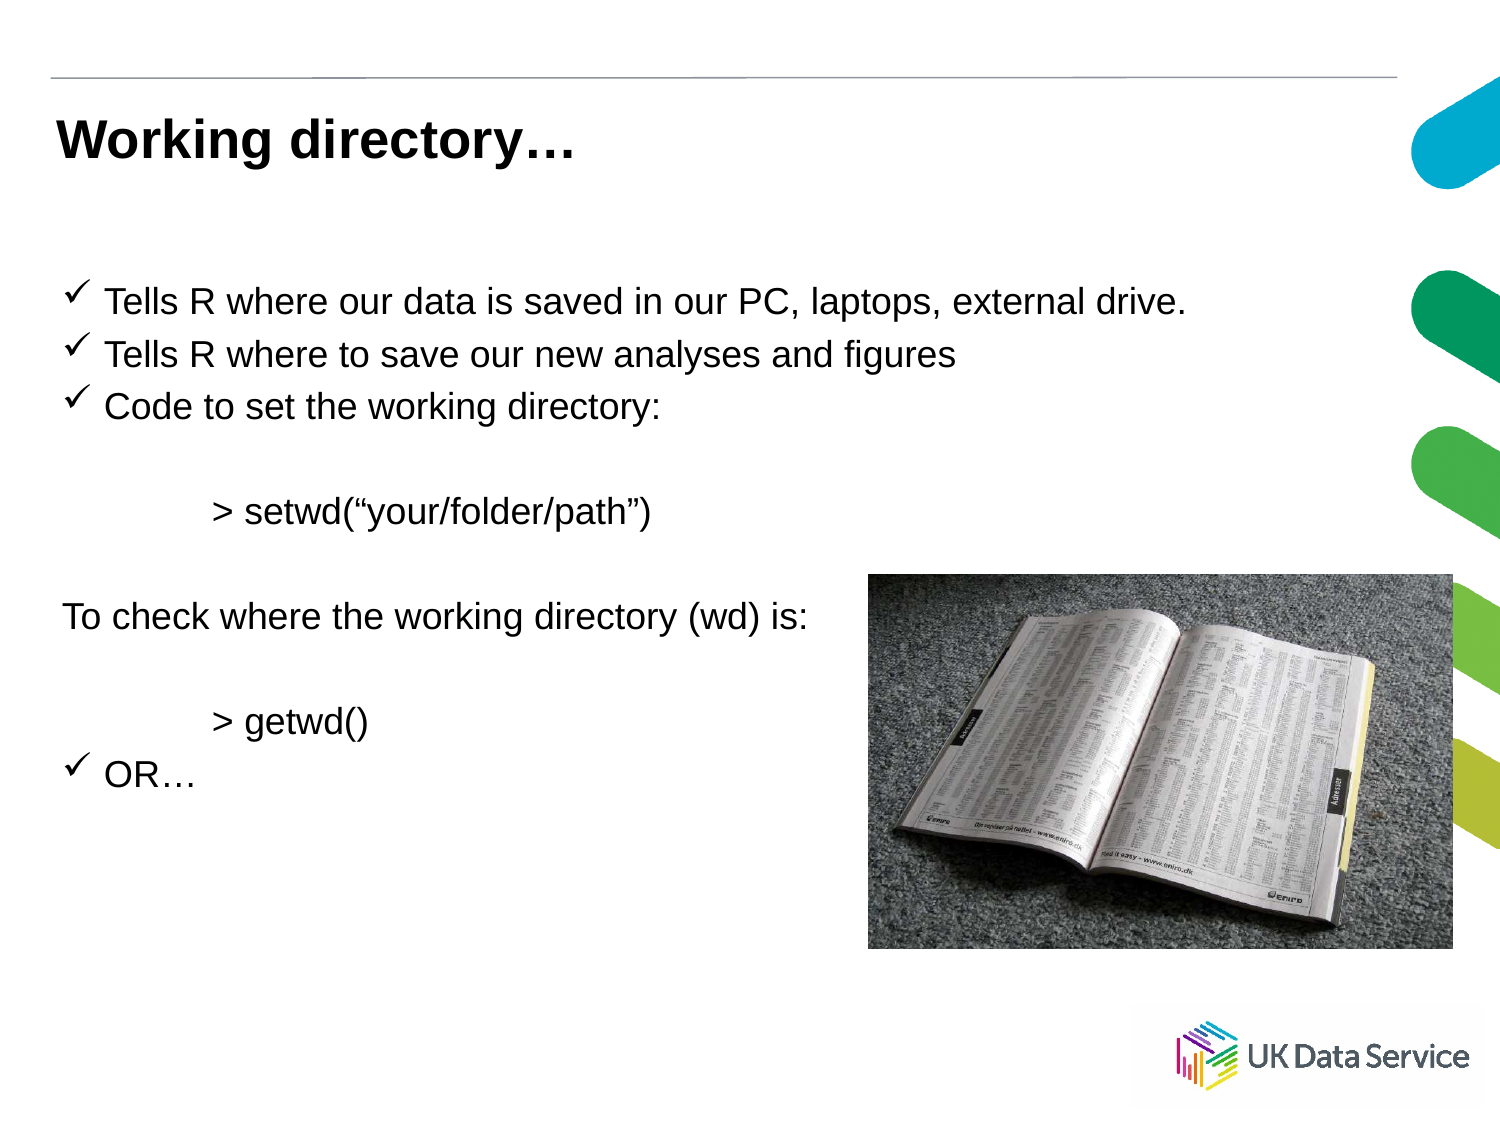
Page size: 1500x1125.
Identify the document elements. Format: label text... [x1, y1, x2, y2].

picture [1397, 1004, 1484, 1108]
title Working directory… [41, 42, 1392, 231]
list Tells R where our data is saved in our PC, laptops, external drive. Tells R where to save our new analyses and figures Code to set the working directory: > setwd(“your/folder/path”) To check where the working directory (wd) is: > getwd() OR… [46, 269, 1397, 1113]
picture [867, 0, 1500, 950]
